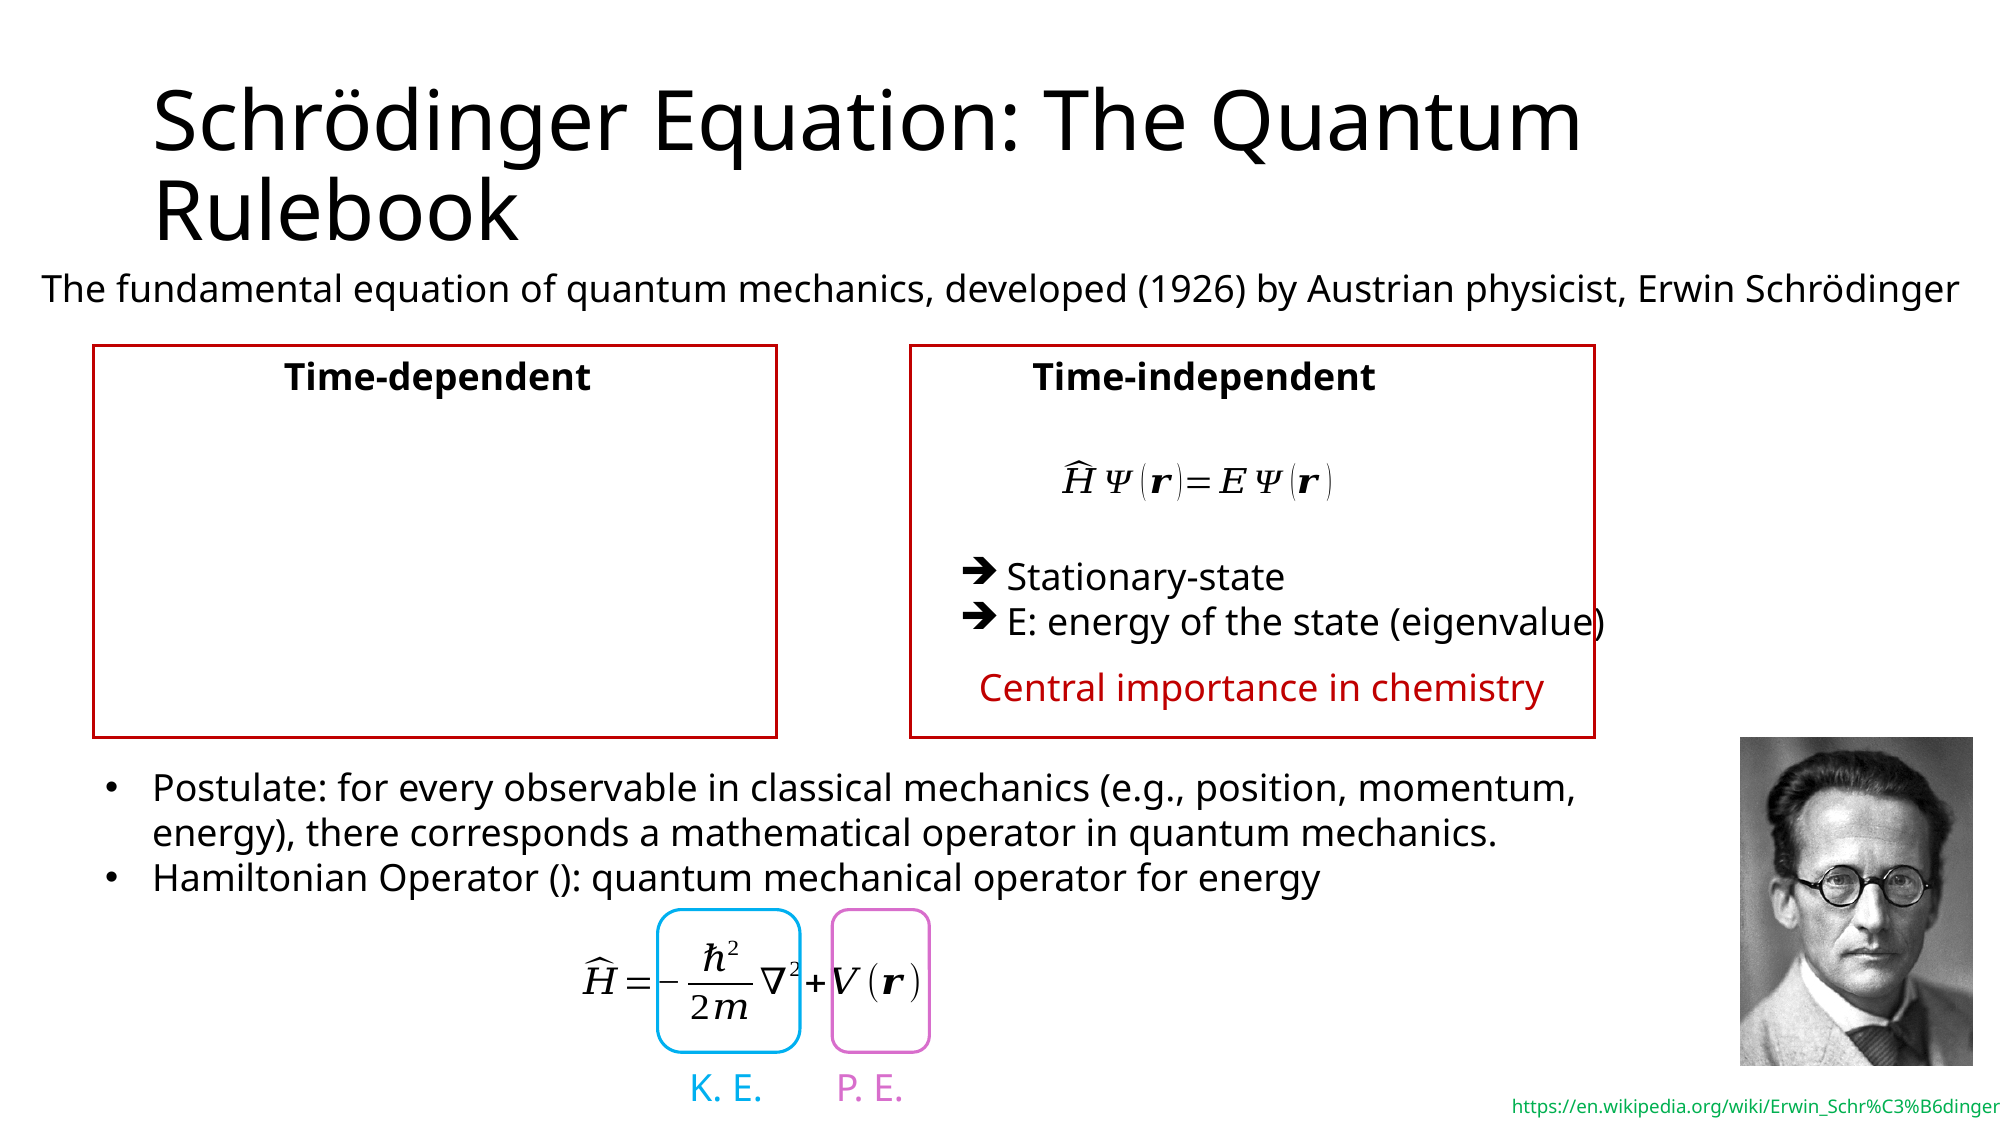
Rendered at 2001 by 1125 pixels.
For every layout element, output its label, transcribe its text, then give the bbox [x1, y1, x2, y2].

picture [1740, 736, 1973, 1066]
text_box The fundamental equation of quantum mechanics, developed (1926) by Austrian physicist, Erwin Schrödinger [26, 258, 1977, 318]
text_box P. E. [821, 1056, 919, 1117]
text_box https://en.wikipedia.org/wiki/Erwin_Schr%C3%B6dinger [1497, 1087, 2000, 1125]
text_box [230, 344, 632, 570]
text_box [656, 908, 802, 1054]
text_box [830, 908, 931, 1054]
title Schrödinger Equation: The Quantum Rulebook [137, 59, 1863, 258]
text_box [909, 344, 1596, 739]
text_box [92, 344, 778, 739]
text_box K. E. [674, 1056, 778, 1117]
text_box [973, 344, 1612, 653]
